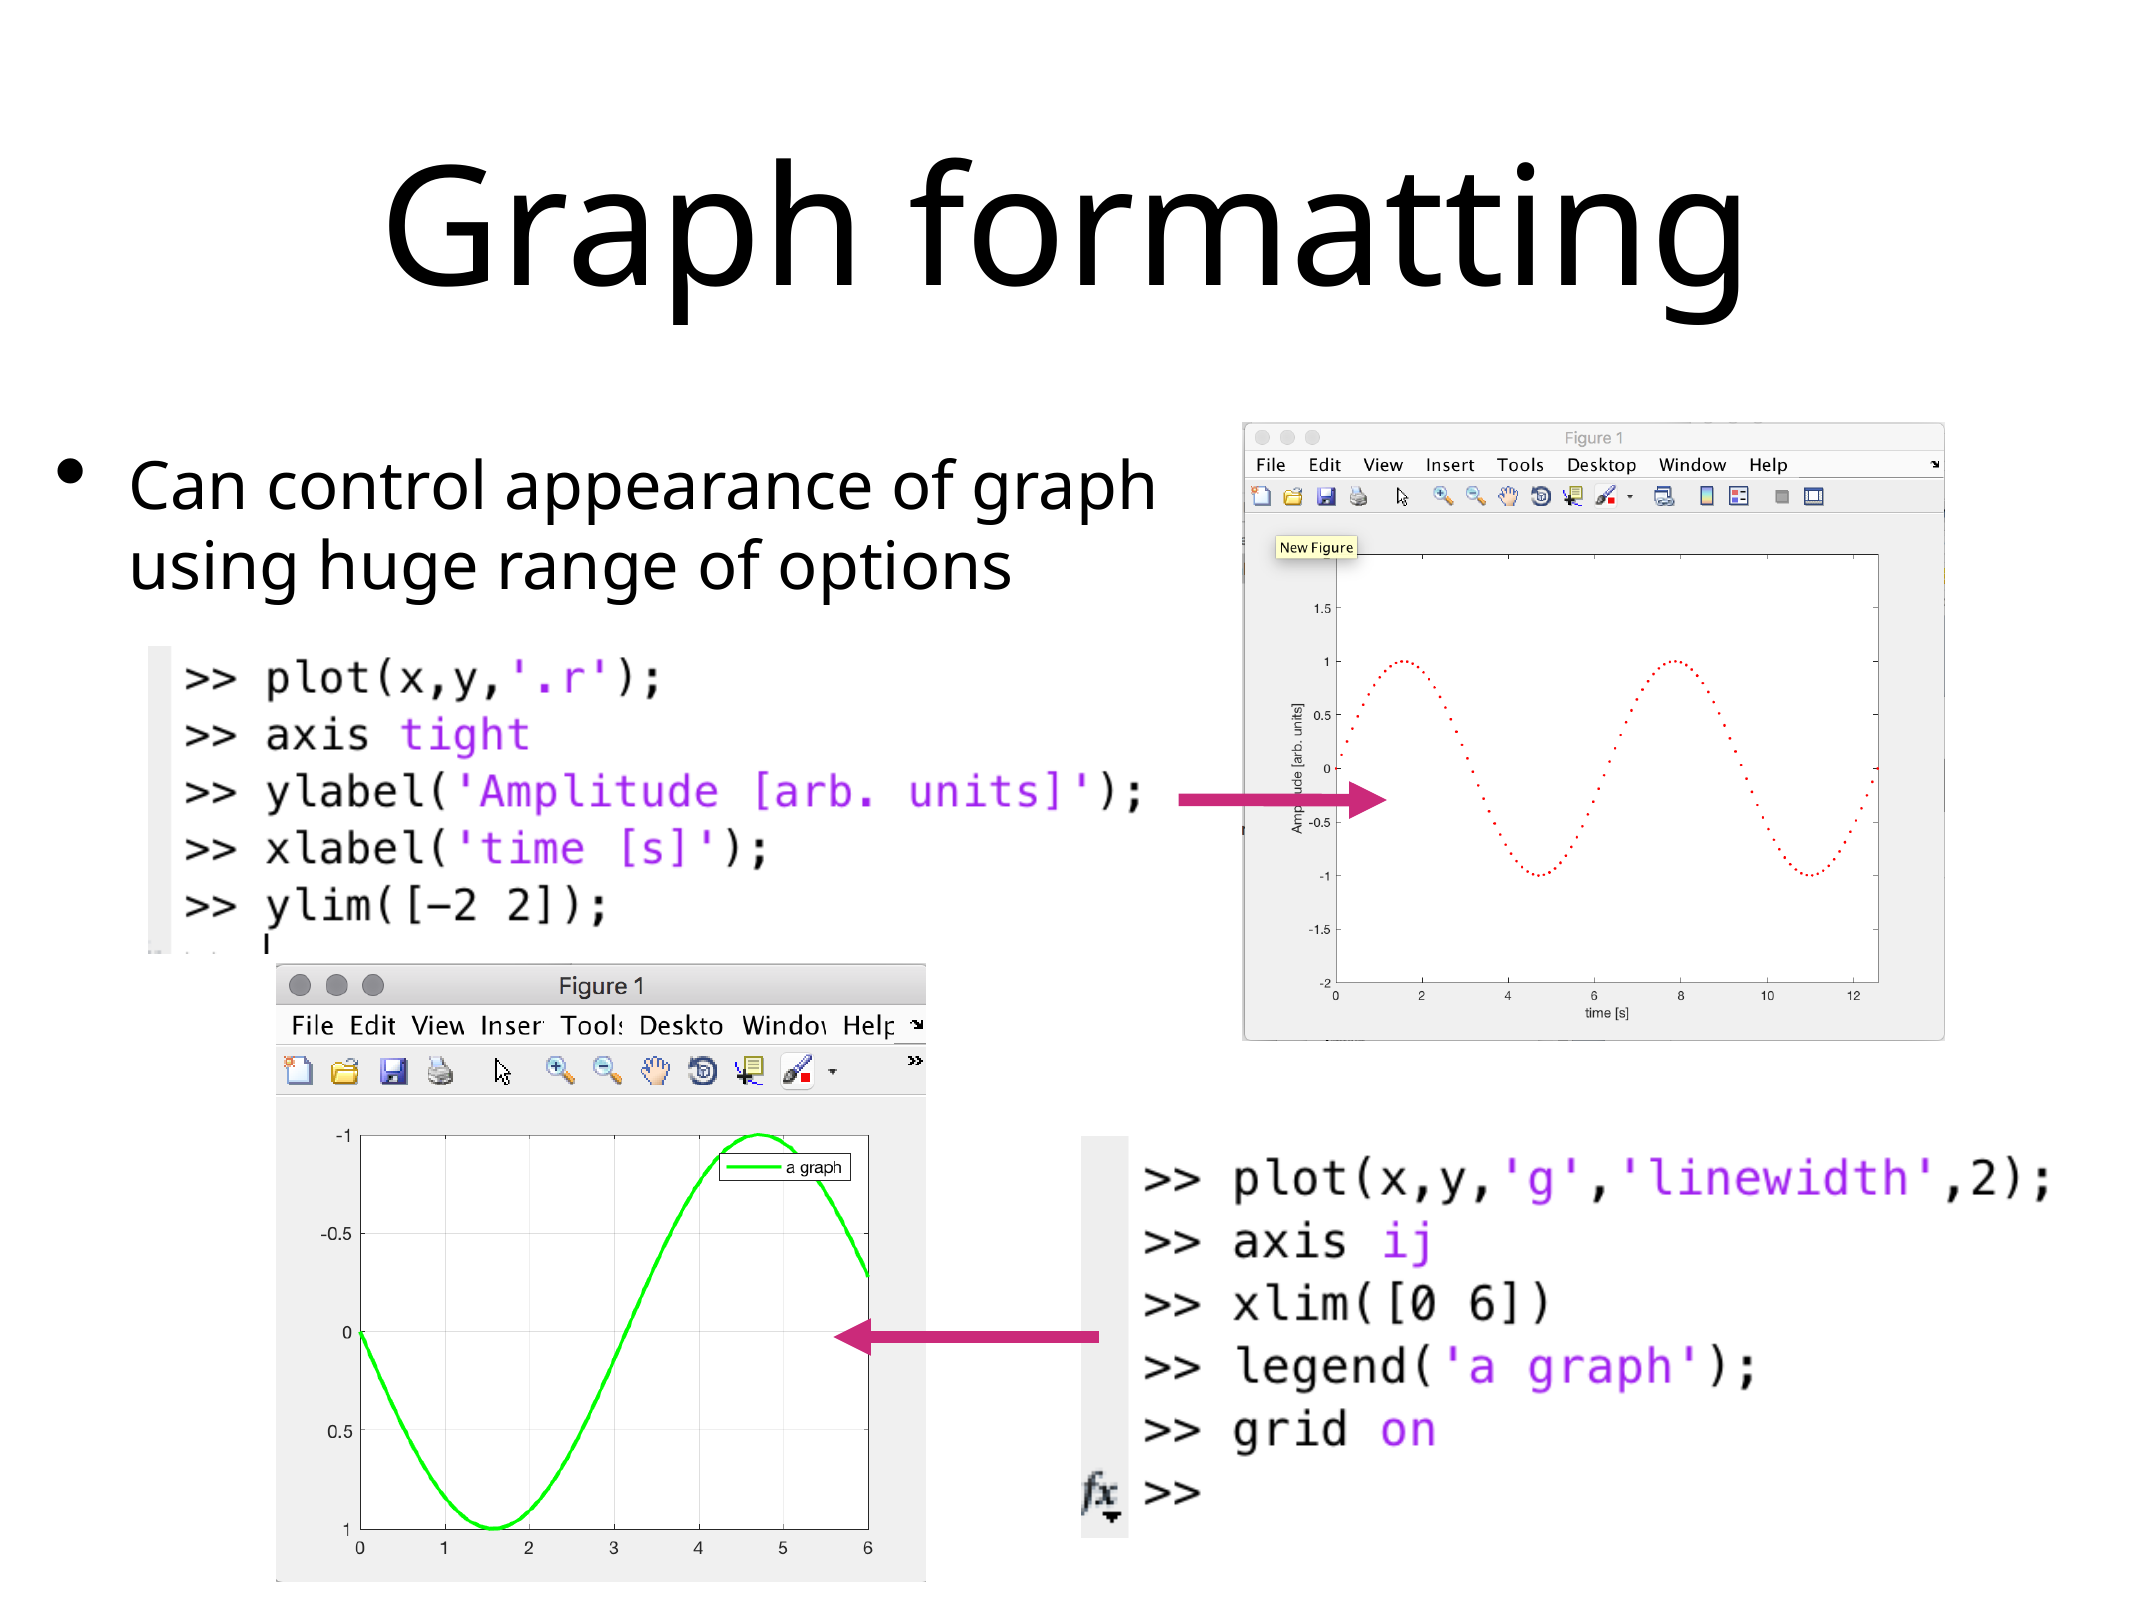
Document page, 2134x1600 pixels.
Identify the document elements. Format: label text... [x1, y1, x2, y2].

list Can control appearance of graph using huge range of options [46, 197, 1202, 848]
picture [1081, 1135, 2134, 1539]
picture [1241, 422, 1946, 1041]
picture [148, 645, 1236, 955]
picture [276, 963, 926, 1582]
title Graph formatting [155, 41, 1978, 397]
